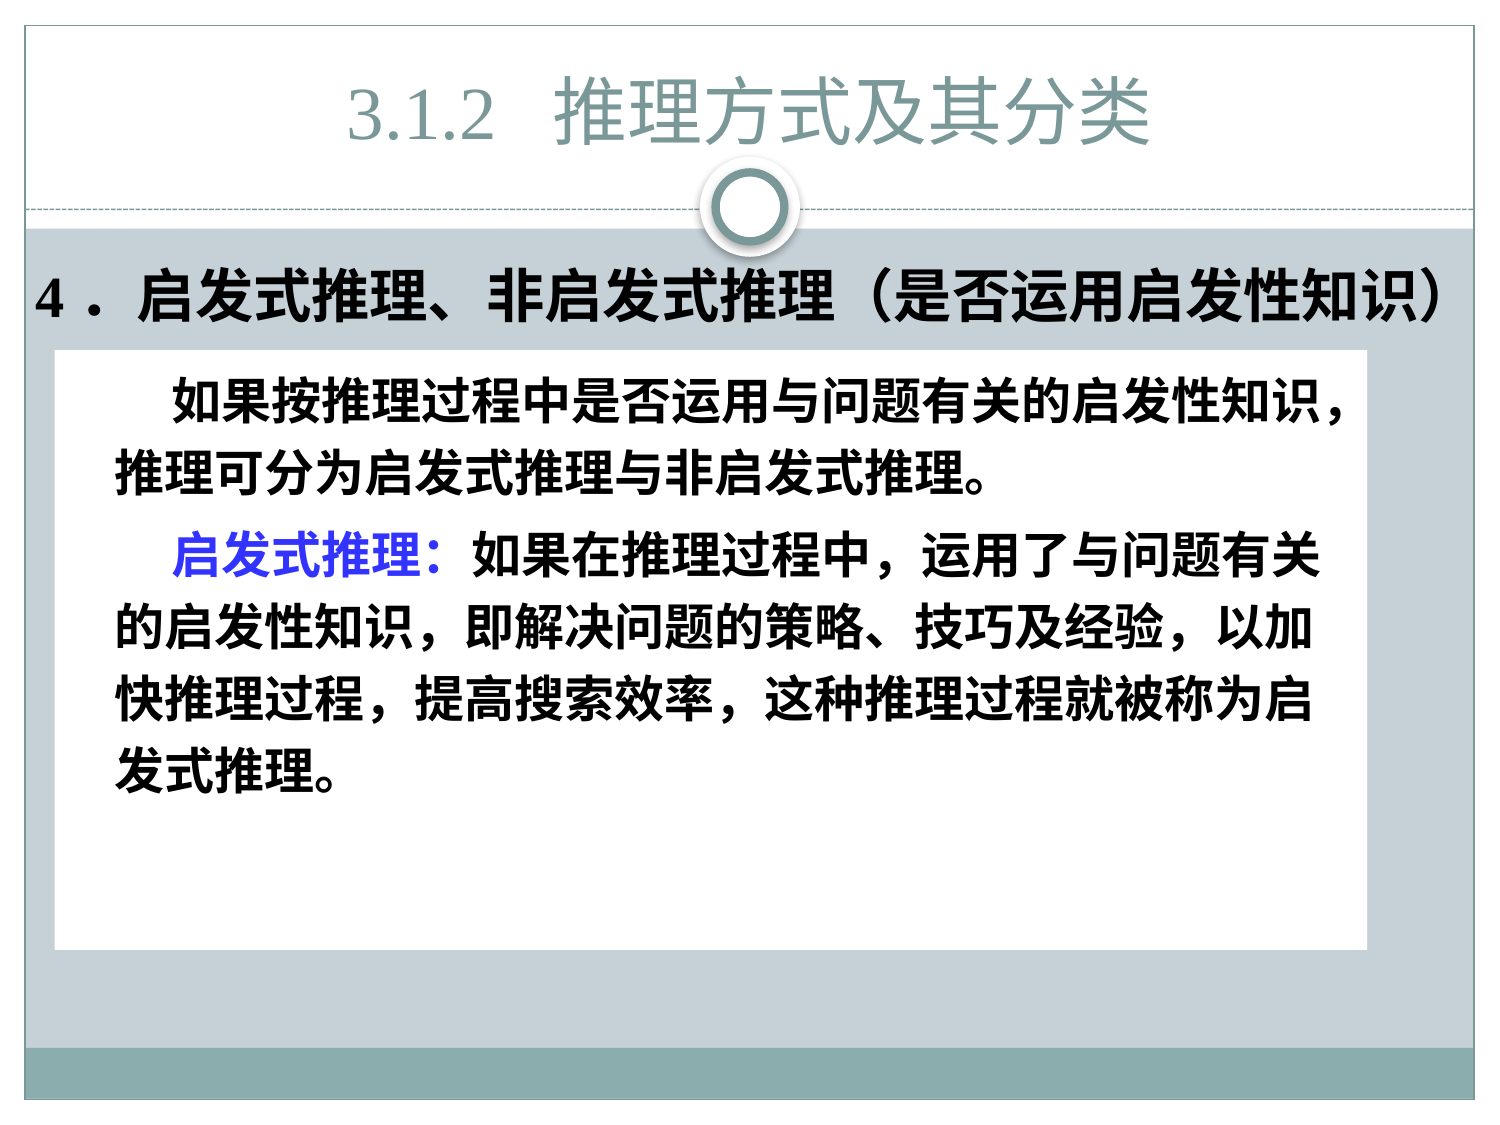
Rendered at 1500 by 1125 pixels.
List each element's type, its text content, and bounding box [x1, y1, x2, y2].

title 3.1.2 推理方式及其分类 [49, 37, 1450, 163]
list 如果按推理过程中是否运用与问题有关的启发性知识，推理可分为启发式推理与非启发式推理。 启发式推理：如果在推理过程中，运用了与问题有关的启发性知识，即解决问题的策略、技巧及经验，以加快推理过程，提高搜索效率，这种推理过程就被称为启发式推理。 [54, 349, 1368, 951]
text_box 4．启发式推理、非启发式推理（是否运用启发性知识） [20, 237, 1500, 337]
